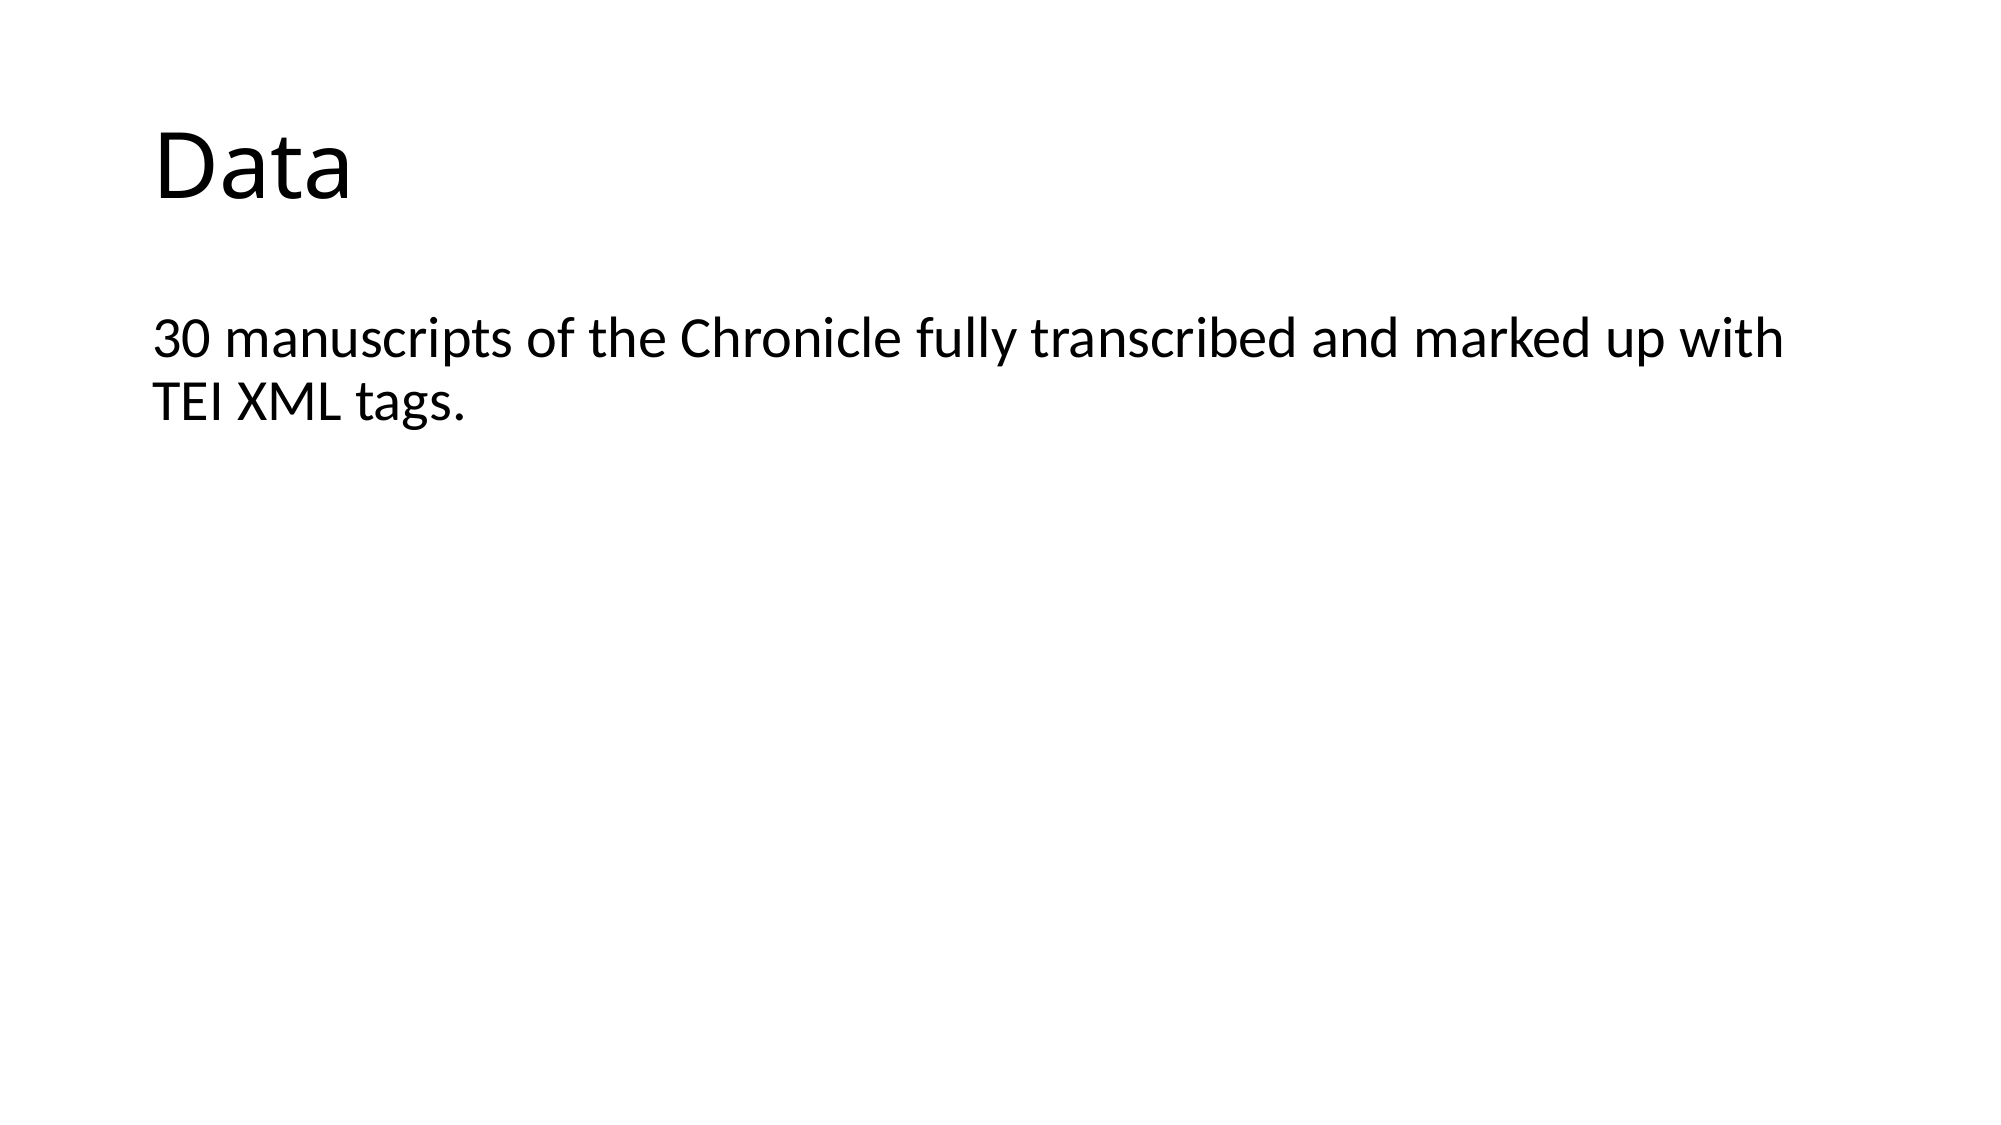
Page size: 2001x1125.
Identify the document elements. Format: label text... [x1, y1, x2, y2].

list 30 manuscripts of the Chronicle fully transcribed and marked up with TEI XML tags. [137, 299, 1863, 1014]
title Data [137, 59, 1863, 278]
